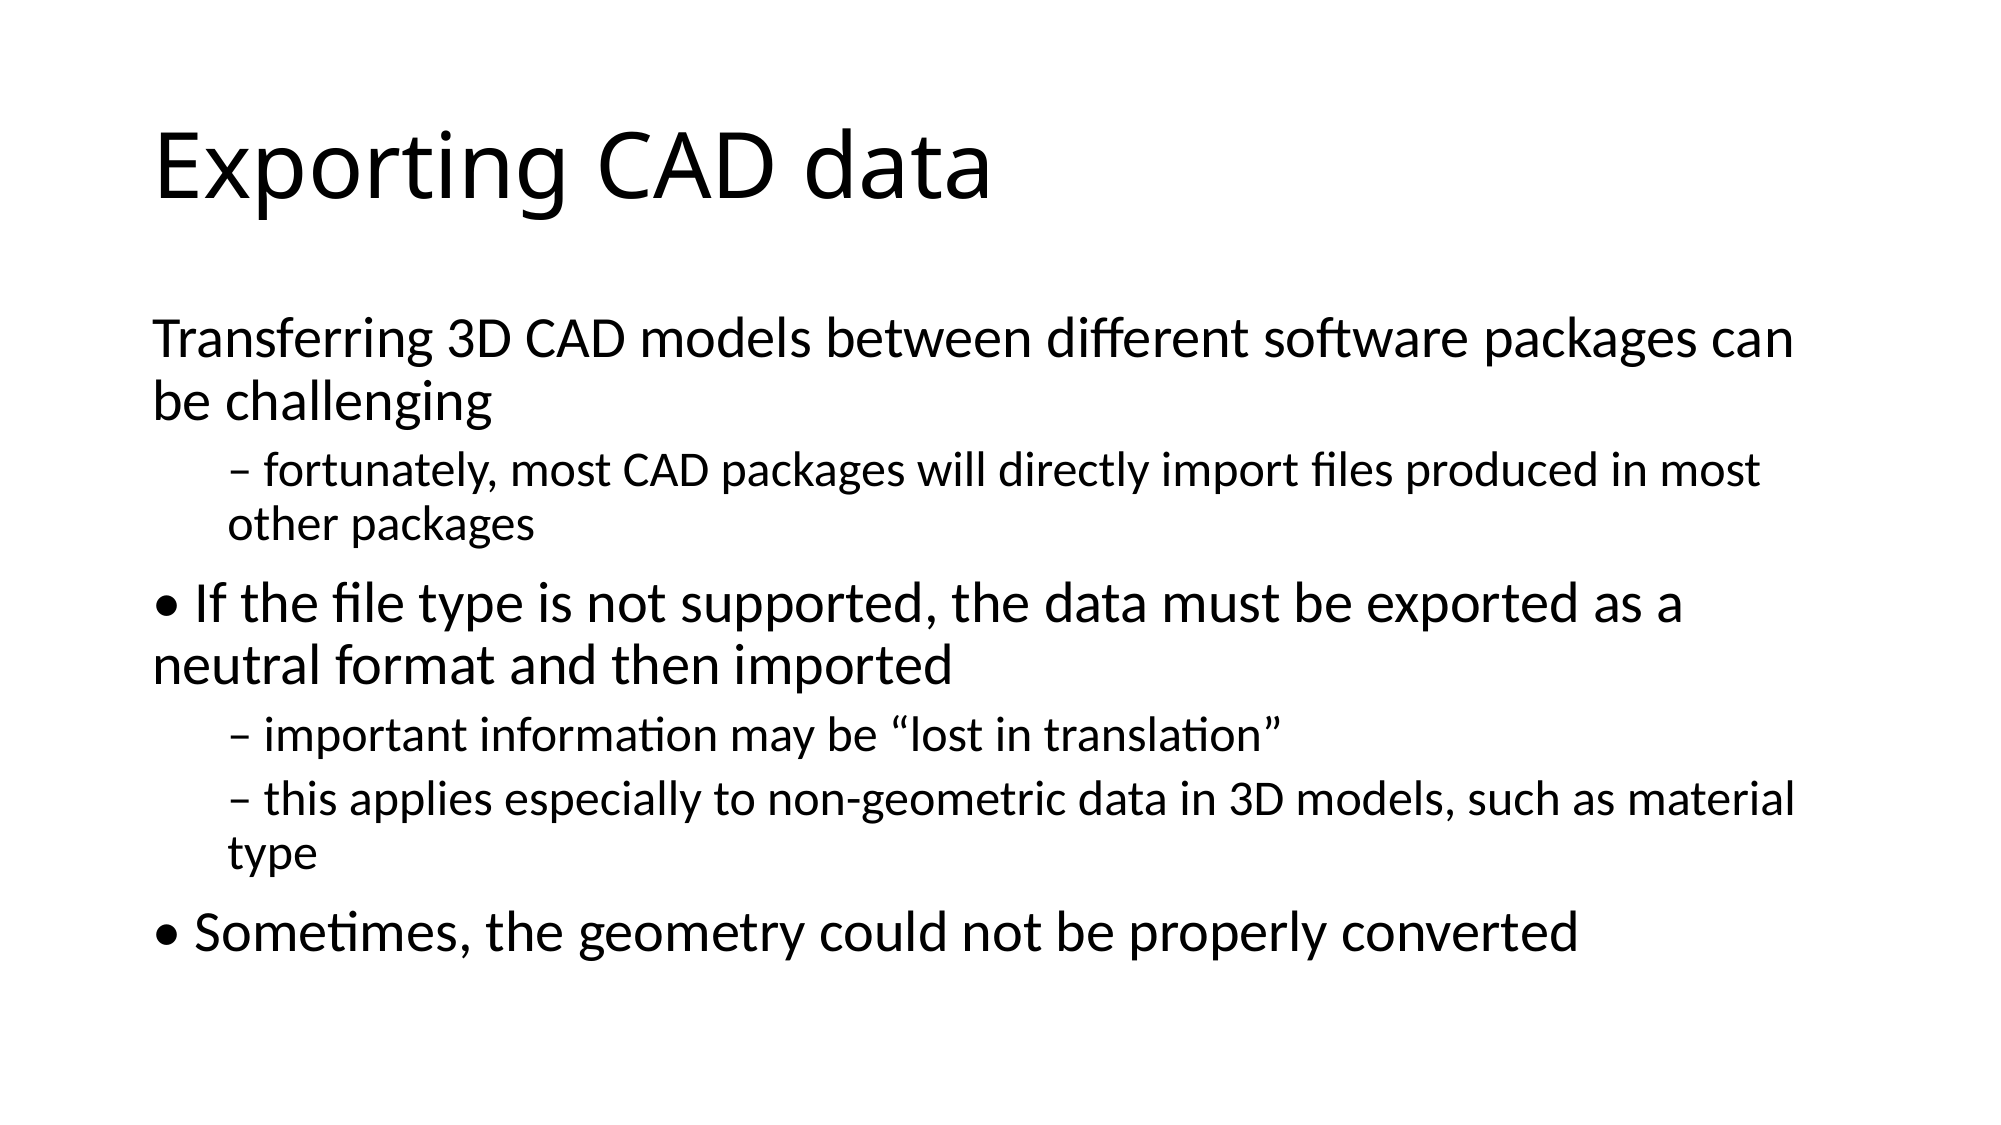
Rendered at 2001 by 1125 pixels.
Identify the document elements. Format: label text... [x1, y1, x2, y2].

list Transferring 3D CAD models between different software packages can be challenging – fortunately, most CAD packages will directly import files produced in most other packages • If the file type is not supported, the data must be exported as a neutral format and then imported – important information may be “lost in translation” – this applies especially to non-geometric data in 3D models, such as material type • Sometimes, the geometry could not be properly converted [137, 299, 1863, 1014]
title Exporting CAD data [137, 59, 1863, 278]
